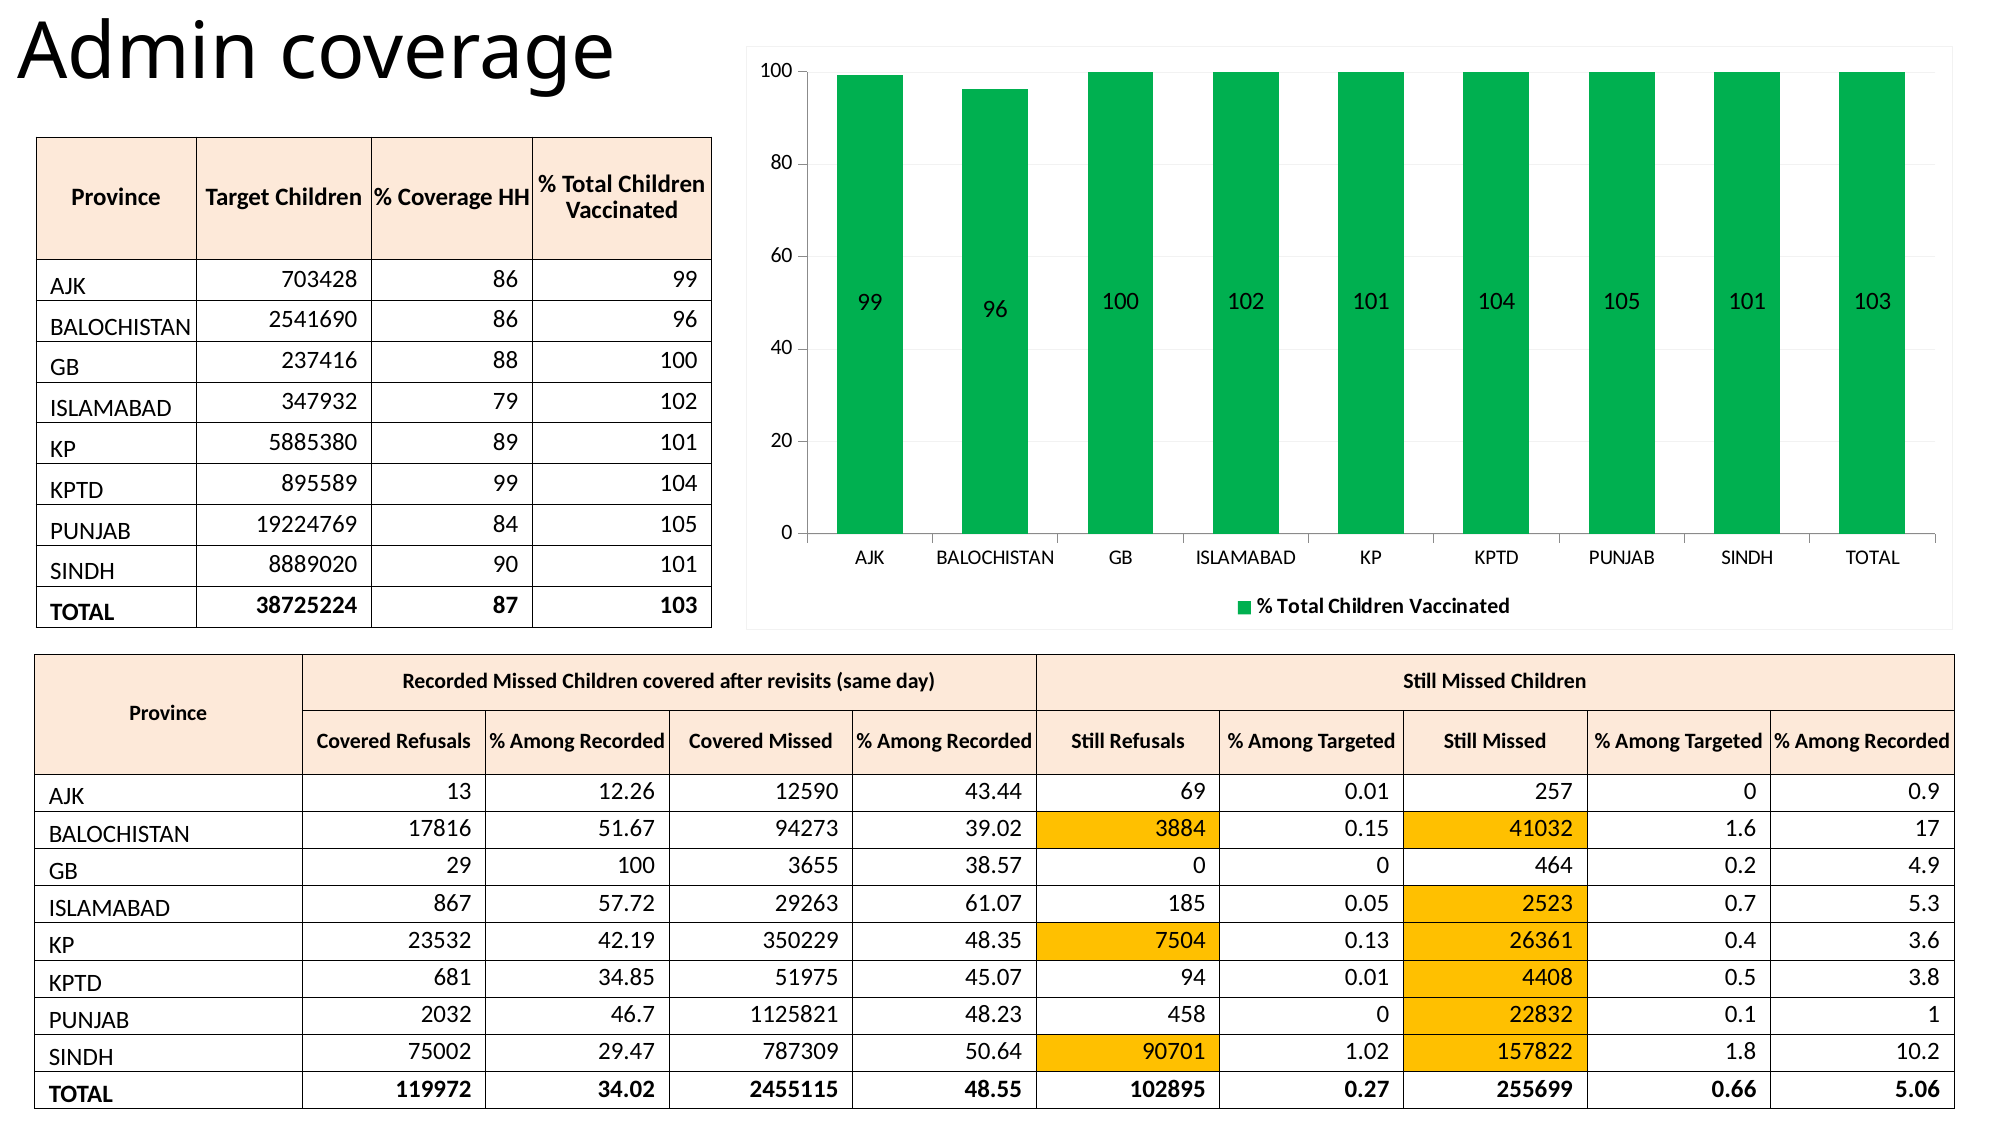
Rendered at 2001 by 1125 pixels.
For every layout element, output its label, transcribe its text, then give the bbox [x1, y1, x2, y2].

table_cell 43.44 [853, 775, 1036, 811]
table_cell 0.27 [1220, 1072, 1403, 1108]
table_cell 867 [303, 886, 485, 922]
table_cell 464 [1404, 849, 1587, 885]
table_cell 2032 [303, 998, 485, 1034]
table_cell 39.02 [853, 812, 1036, 848]
table_cell 0 [1588, 775, 1770, 811]
table_cell 96 [533, 301, 711, 341]
table_cell 119972 [303, 1072, 485, 1108]
table_cell 61.07 [853, 886, 1036, 922]
table_cell 5.3 [1771, 886, 1954, 922]
table_cell 3655 [670, 849, 852, 885]
table_cell 17 [1771, 812, 1954, 848]
table_header % Total Children Vaccinated [533, 138, 711, 259]
table_cell KPTD [35, 961, 302, 997]
table_cell 86 [372, 260, 532, 300]
table_cell 88 [372, 342, 532, 382]
table_cell 0.9 [1771, 775, 1954, 811]
table_cell 29 [303, 849, 485, 885]
table_cell 12590 [670, 775, 852, 811]
table_cell Still Missed [1404, 711, 1587, 774]
table_cell 75002 [303, 1035, 485, 1071]
table_cell 347932 [197, 383, 371, 422]
table_cell 50.64 [853, 1035, 1036, 1071]
table_cell 0.05 [1220, 886, 1403, 922]
table_cell 895589 [197, 464, 371, 504]
table_cell 90701 [1037, 1035, 1219, 1071]
table_cell 29.47 [486, 1035, 669, 1071]
table_cell 17816 [303, 812, 485, 848]
table_cell 157822 [1404, 1035, 1587, 1071]
table_cell 22832 [1404, 998, 1587, 1034]
table_cell 0.5 [1588, 961, 1770, 997]
table_header Province [35, 655, 302, 774]
table_cell 0.1 [1588, 998, 1770, 1034]
table_cell 86 [372, 301, 532, 341]
table_cell 102 [533, 383, 711, 422]
table_cell 0 [1220, 998, 1403, 1034]
table_cell % Among Targeted [1588, 711, 1770, 774]
table_cell 90 [372, 546, 532, 586]
table_cell 7504 [1037, 923, 1219, 960]
table_cell 101 [533, 546, 711, 586]
table_cell 29263 [670, 886, 852, 922]
table_cell 102895 [1037, 1072, 1219, 1108]
table_cell 0 [1220, 849, 1403, 885]
table_cell 79 [372, 383, 532, 422]
table_cell ISLAMABAD [35, 886, 302, 922]
table_cell 703428 [197, 260, 371, 300]
table_cell 257 [1404, 775, 1587, 811]
table_cell % Among Recorded [486, 711, 669, 774]
table_cell 105 [533, 505, 711, 545]
table_cell 237416 [197, 342, 371, 382]
table_cell 5.06 [1771, 1072, 1954, 1108]
table_cell 1.8 [1588, 1035, 1770, 1071]
table_header Province [37, 138, 196, 259]
table_cell 185 [1037, 886, 1219, 922]
table_cell 48.35 [853, 923, 1036, 960]
table_cell SINDH [35, 1035, 302, 1071]
table_cell 34.02 [486, 1072, 669, 1108]
table_cell 350229 [670, 923, 852, 960]
table_cell 458 [1037, 998, 1219, 1034]
table_cell 100 [486, 849, 669, 885]
table_cell 94273 [670, 812, 852, 848]
table_header Recorded Missed Children covered after revisits (same day) [303, 655, 1036, 710]
table_cell 0.01 [1220, 961, 1403, 997]
table_cell 100 [533, 342, 711, 382]
table_cell 23532 [303, 923, 485, 960]
table_cell 94 [1037, 961, 1219, 997]
table_cell BALOCHISTAN [37, 301, 196, 341]
table_cell % Among Recorded [1771, 711, 1954, 774]
table_cell 101 [533, 423, 711, 463]
table_cell % Among Targeted [1220, 711, 1403, 774]
table_cell 19224769 [197, 505, 371, 545]
table_cell 0 [1037, 849, 1219, 885]
table_cell 69 [1037, 775, 1219, 811]
table_cell 42.19 [486, 923, 669, 960]
table_cell KPTD [37, 464, 196, 504]
table_cell 0.66 [1588, 1072, 1770, 1108]
table_cell 51.67 [486, 812, 669, 848]
table_cell 0.4 [1588, 923, 1770, 960]
table_cell 89 [372, 423, 532, 463]
table_cell 3.6 [1771, 923, 1954, 960]
table_cell PUNJAB [35, 998, 302, 1034]
table_cell 26361 [1404, 923, 1587, 960]
table_cell 0.15 [1220, 812, 1403, 848]
table_cell 3.8 [1771, 961, 1954, 997]
table_cell PUNJAB [37, 505, 196, 545]
table_cell 681 [303, 961, 485, 997]
table_cell 48.55 [853, 1072, 1036, 1108]
table_cell AJK [37, 260, 196, 300]
table_cell 104 [533, 464, 711, 504]
table_header Target Children [197, 138, 371, 259]
table_cell KP [37, 423, 196, 463]
table_cell 1.02 [1220, 1035, 1403, 1071]
table_cell 4.9 [1771, 849, 1954, 885]
table_cell 12.26 [486, 775, 669, 811]
table_cell ISLAMABAD [37, 383, 196, 422]
table_cell TOTAL [35, 1072, 302, 1108]
table_cell SINDH [37, 546, 196, 586]
table_cell 45.07 [853, 961, 1036, 997]
table_cell 5885380 [197, 423, 371, 463]
table_cell 103 [533, 587, 711, 627]
table_cell 46.7 [486, 998, 669, 1034]
table_cell 8889020 [197, 546, 371, 586]
table_cell 3884 [1037, 812, 1219, 848]
table_cell 34.85 [486, 961, 669, 997]
table_cell 10.2 [1771, 1035, 1954, 1071]
table_cell 4408 [1404, 961, 1587, 997]
table_cell 51975 [670, 961, 852, 997]
table_cell BALOCHISTAN [35, 812, 302, 848]
table_cell GB [37, 342, 196, 382]
table_cell 255699 [1404, 1072, 1587, 1108]
table_cell 1.6 [1588, 812, 1770, 848]
table_cell 99 [372, 464, 532, 504]
table_header % Coverage HH [372, 138, 532, 259]
table_cell 84 [372, 505, 532, 545]
table_cell 87 [372, 587, 532, 627]
table_cell 1125821 [670, 998, 852, 1034]
table_cell TOTAL [37, 587, 196, 627]
table_cell Covered Refusals [303, 711, 485, 774]
table_cell % Among Recorded [853, 711, 1036, 774]
table_cell 41032 [1404, 812, 1587, 848]
table_cell AJK [35, 775, 302, 811]
table_cell Covered Missed [670, 711, 852, 774]
table_cell 0.13 [1220, 923, 1403, 960]
table_cell GB [35, 849, 302, 885]
table_cell Still Refusals [1037, 711, 1219, 774]
table_cell 0.2 [1588, 849, 1770, 885]
table_header Still Missed Children [1037, 655, 1954, 710]
chart [745, 45, 1953, 630]
table_cell 13 [303, 775, 485, 811]
table_cell 2455115 [670, 1072, 852, 1108]
table_cell 38.57 [853, 849, 1036, 885]
table_cell 2541690 [197, 301, 371, 341]
table_cell 1 [1771, 998, 1954, 1034]
table_cell 0.7 [1588, 886, 1770, 922]
table_cell KP [35, 923, 302, 960]
title Admin coverage [2, 2, 1728, 104]
table_cell 48.23 [853, 998, 1036, 1034]
table_cell 38725224 [197, 587, 371, 627]
table_cell 787309 [670, 1035, 852, 1071]
table_cell 2523 [1404, 886, 1587, 922]
table_cell 57.72 [486, 886, 669, 922]
table_cell 0.01 [1220, 775, 1403, 811]
table_cell 99 [533, 260, 711, 300]
